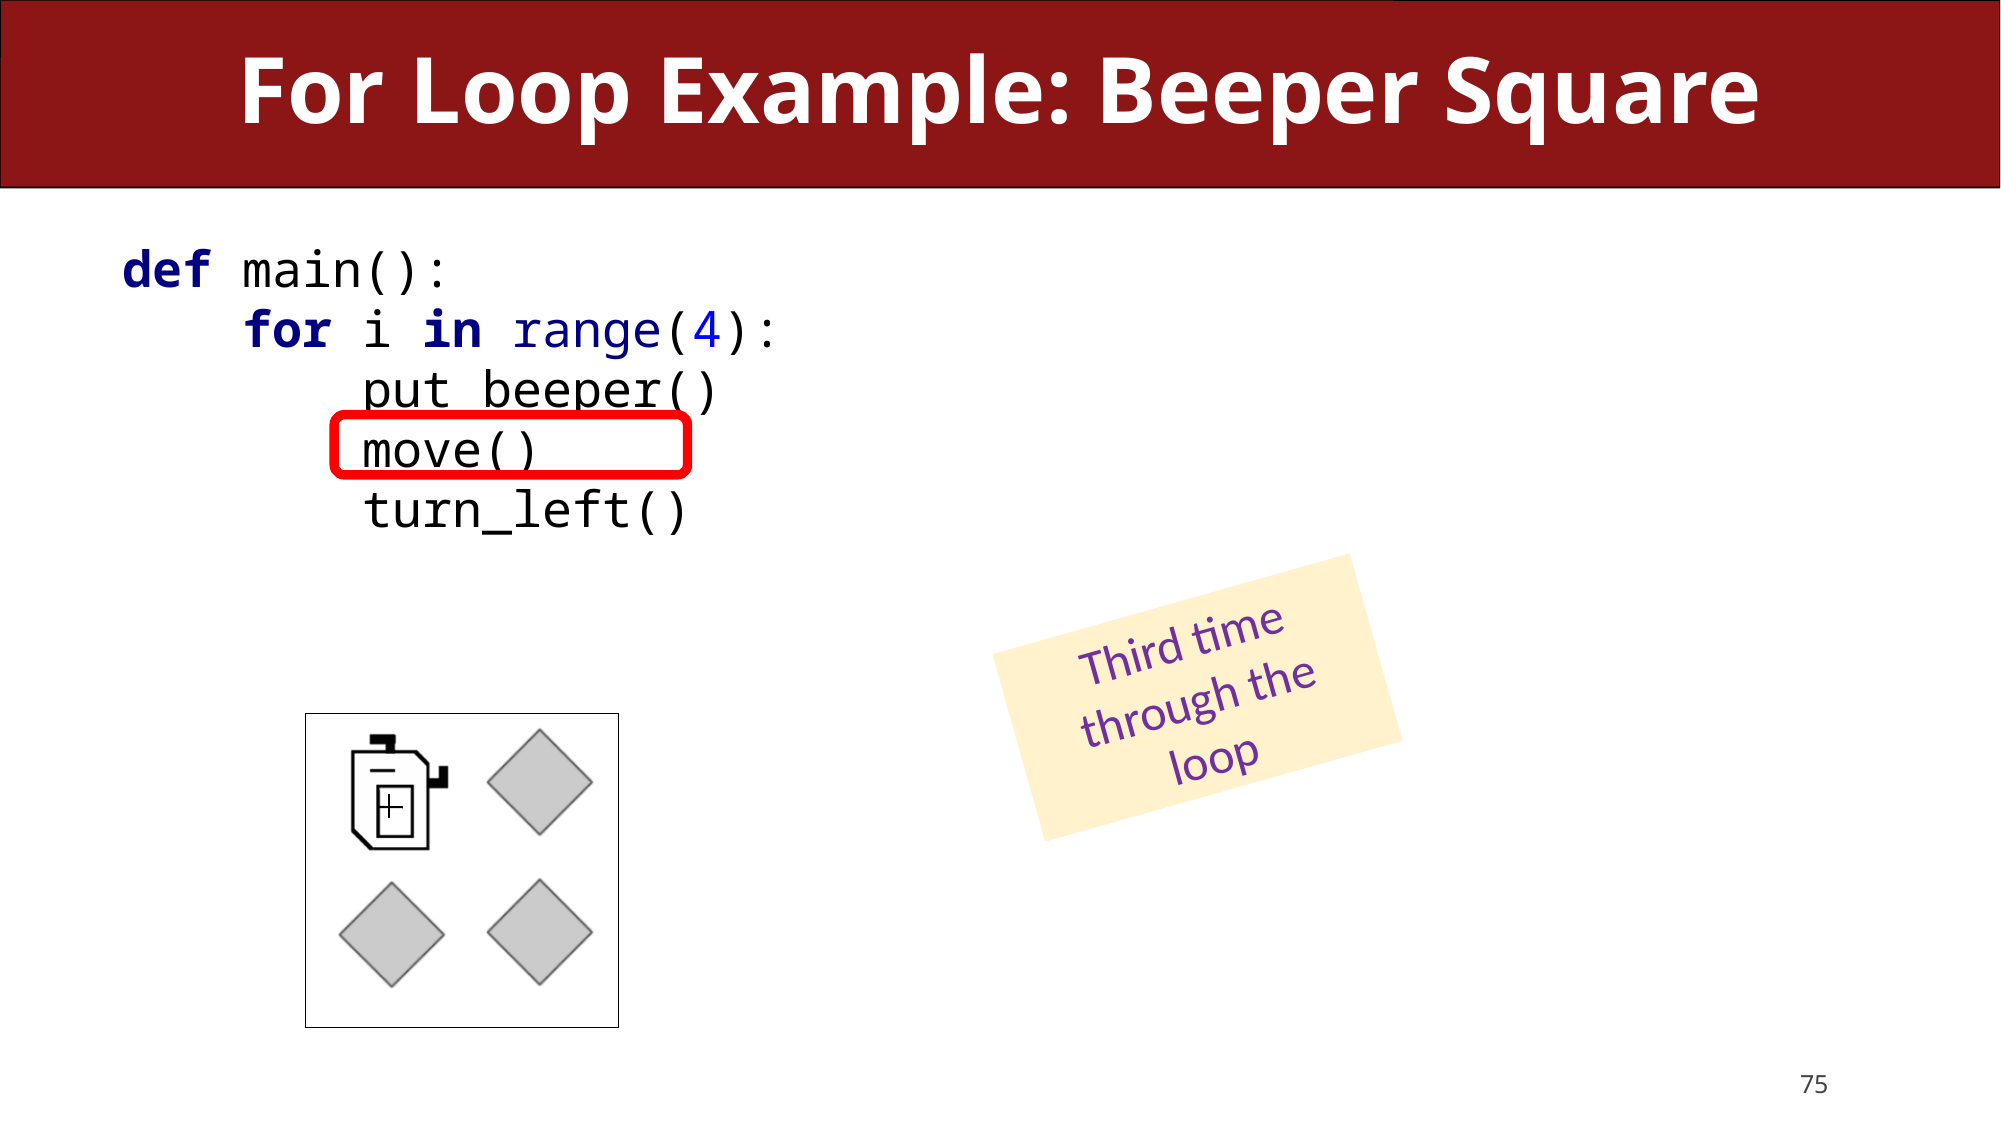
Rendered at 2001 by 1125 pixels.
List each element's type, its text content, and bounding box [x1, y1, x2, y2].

text_box def main(): for i in range(4): put_beeper() move() turn_left() [107, 230, 1066, 546]
title For Loop Example: Beeper Square [75, 0, 1925, 188]
picture [328, 724, 463, 860]
picture [334, 877, 452, 997]
picture [482, 874, 600, 995]
picture [482, 724, 600, 845]
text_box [305, 713, 619, 1028]
text_box Third time through the loop [992, 553, 1403, 842]
text_box [333, 413, 689, 476]
